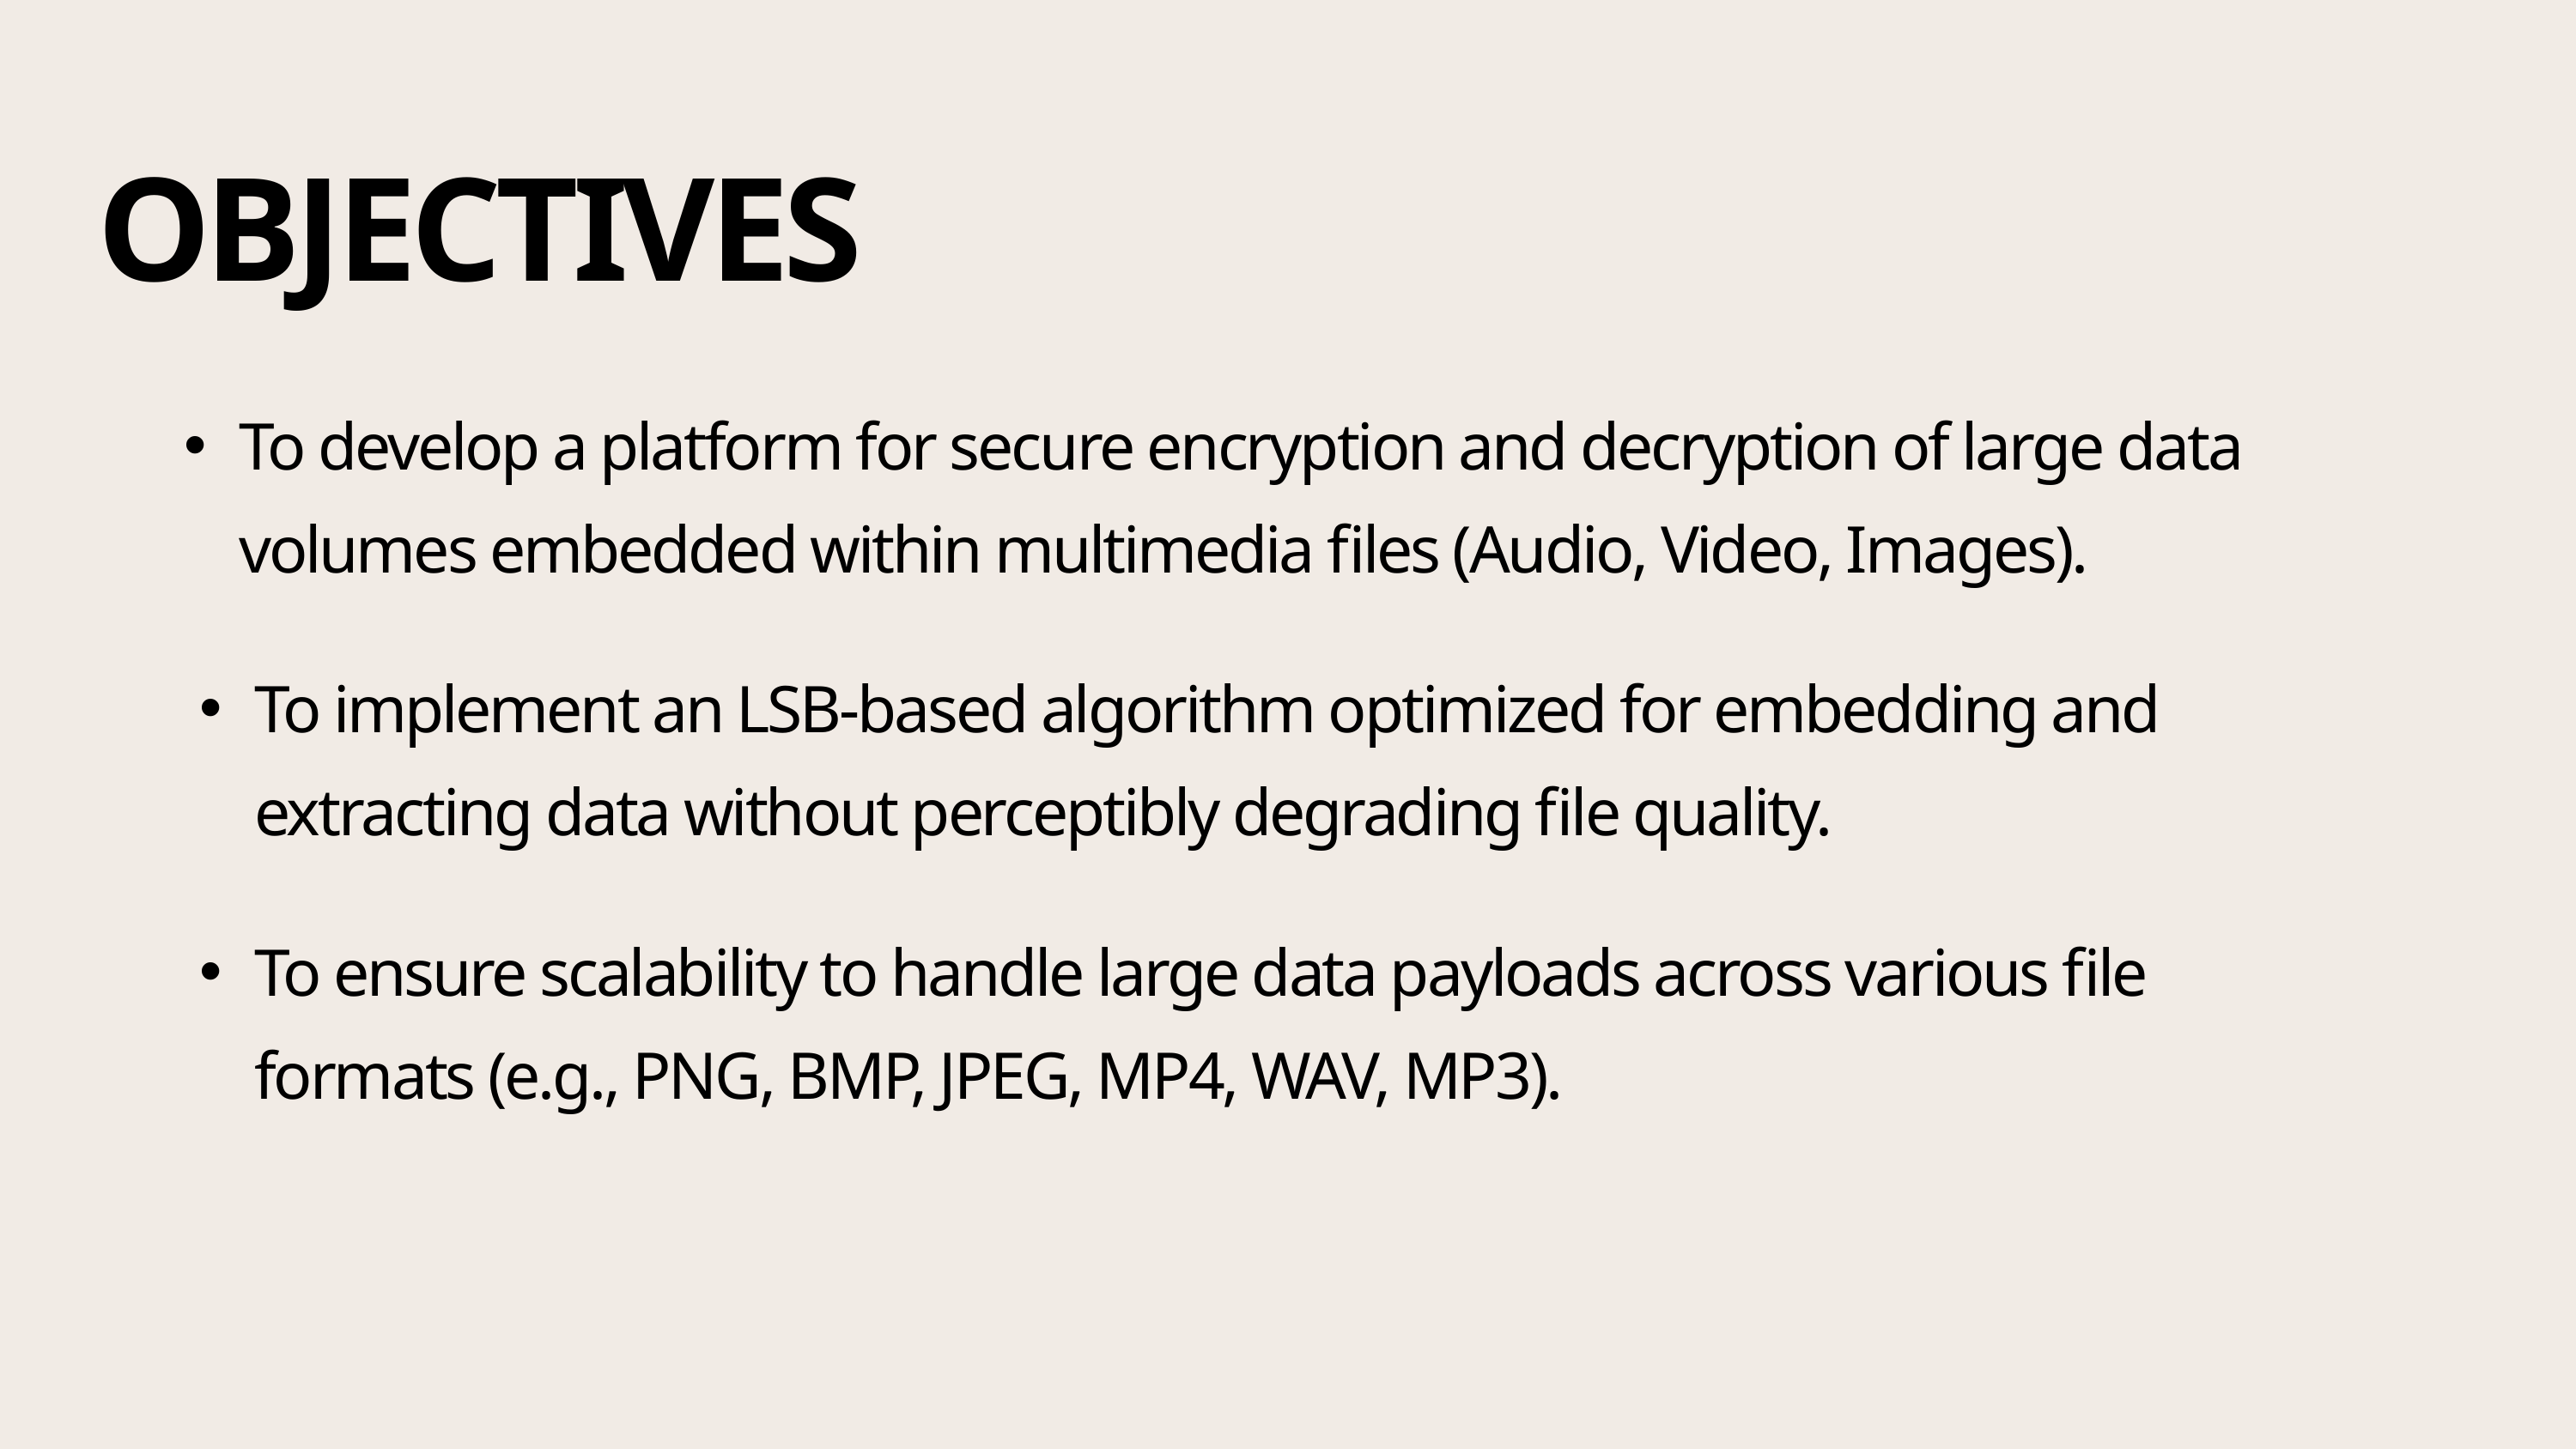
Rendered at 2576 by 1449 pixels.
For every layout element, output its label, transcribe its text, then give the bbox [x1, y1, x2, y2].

text_box To implement an LSB-based algorithm optimized for embedding and extracting data without perceptibly degrading file quality. [144, 642, 2352, 849]
text_box To ensure scalability to handle large data payloads across various file formats (e.g., PNG, BMP, JPEG, MP4, WAV, MP3). [144, 906, 2321, 1113]
text_box OBJECTIVES [97, 166, 954, 310]
text_box To develop a platform for secure encryption and decryption of large data volumes embedded within multimedia files (Audio, Video, Images). [129, 379, 2336, 586]
